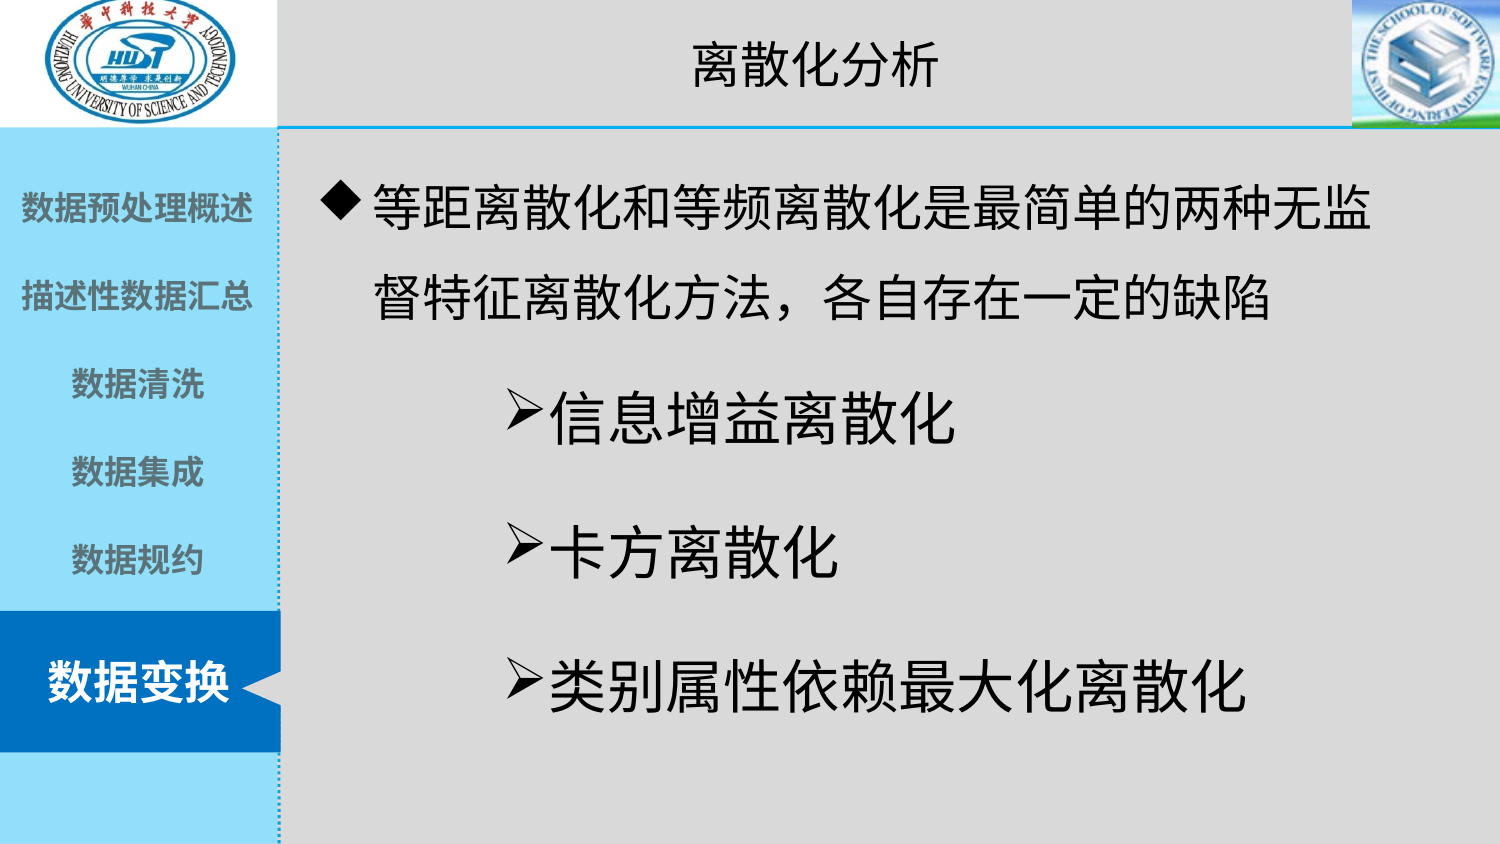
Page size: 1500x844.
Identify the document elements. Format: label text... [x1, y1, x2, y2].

picture [1353, 0, 1500, 127]
text_box 等距离散化和等频离散化是最简单的两种无监督特征离散化方法，各自存在一定的缺陷 [301, 139, 1412, 335]
text_box 类别属性依赖最大化离散化 [487, 643, 1306, 728]
text_box 卡方离散化 [487, 508, 913, 594]
picture [38, 0, 242, 127]
text_box 离散化分析 [277, 0, 1353, 127]
text_box 信息增益离散化 [487, 374, 1003, 460]
